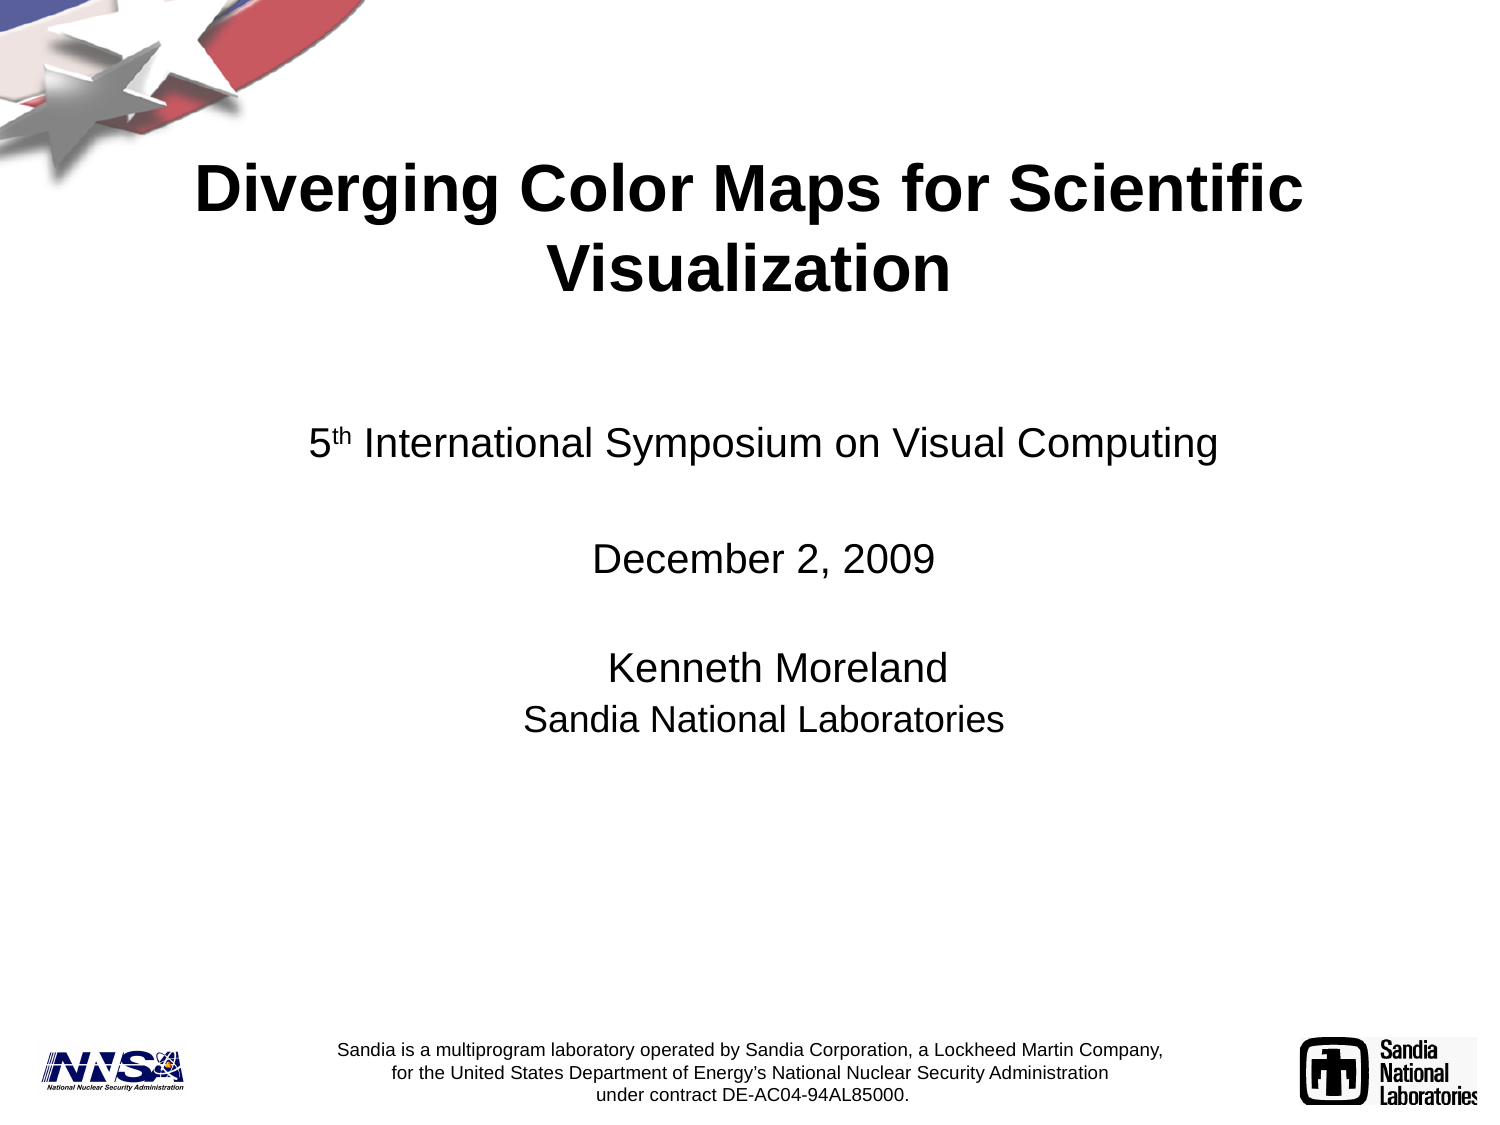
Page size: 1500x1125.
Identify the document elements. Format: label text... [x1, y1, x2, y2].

picture [1299, 1037, 1482, 1109]
picture [0, 0, 376, 214]
picture [37, 1040, 188, 1096]
text_box Sandia is a multiprogram laboratory operated by Sandia Corporation, a Lockheed Martin Company, for the United States Department of Energy’s National Nuclear Security Administration under contract DE-AC04-94AL85000. [322, 1030, 1178, 1113]
subtitle 5th International Symposium on Visual Computing December 2, 2009 Kenneth Moreland Sandia National Laboratories [211, 349, 1288, 876]
title Diverging Color Maps for Scientific Visualization [111, 174, 1388, 313]
